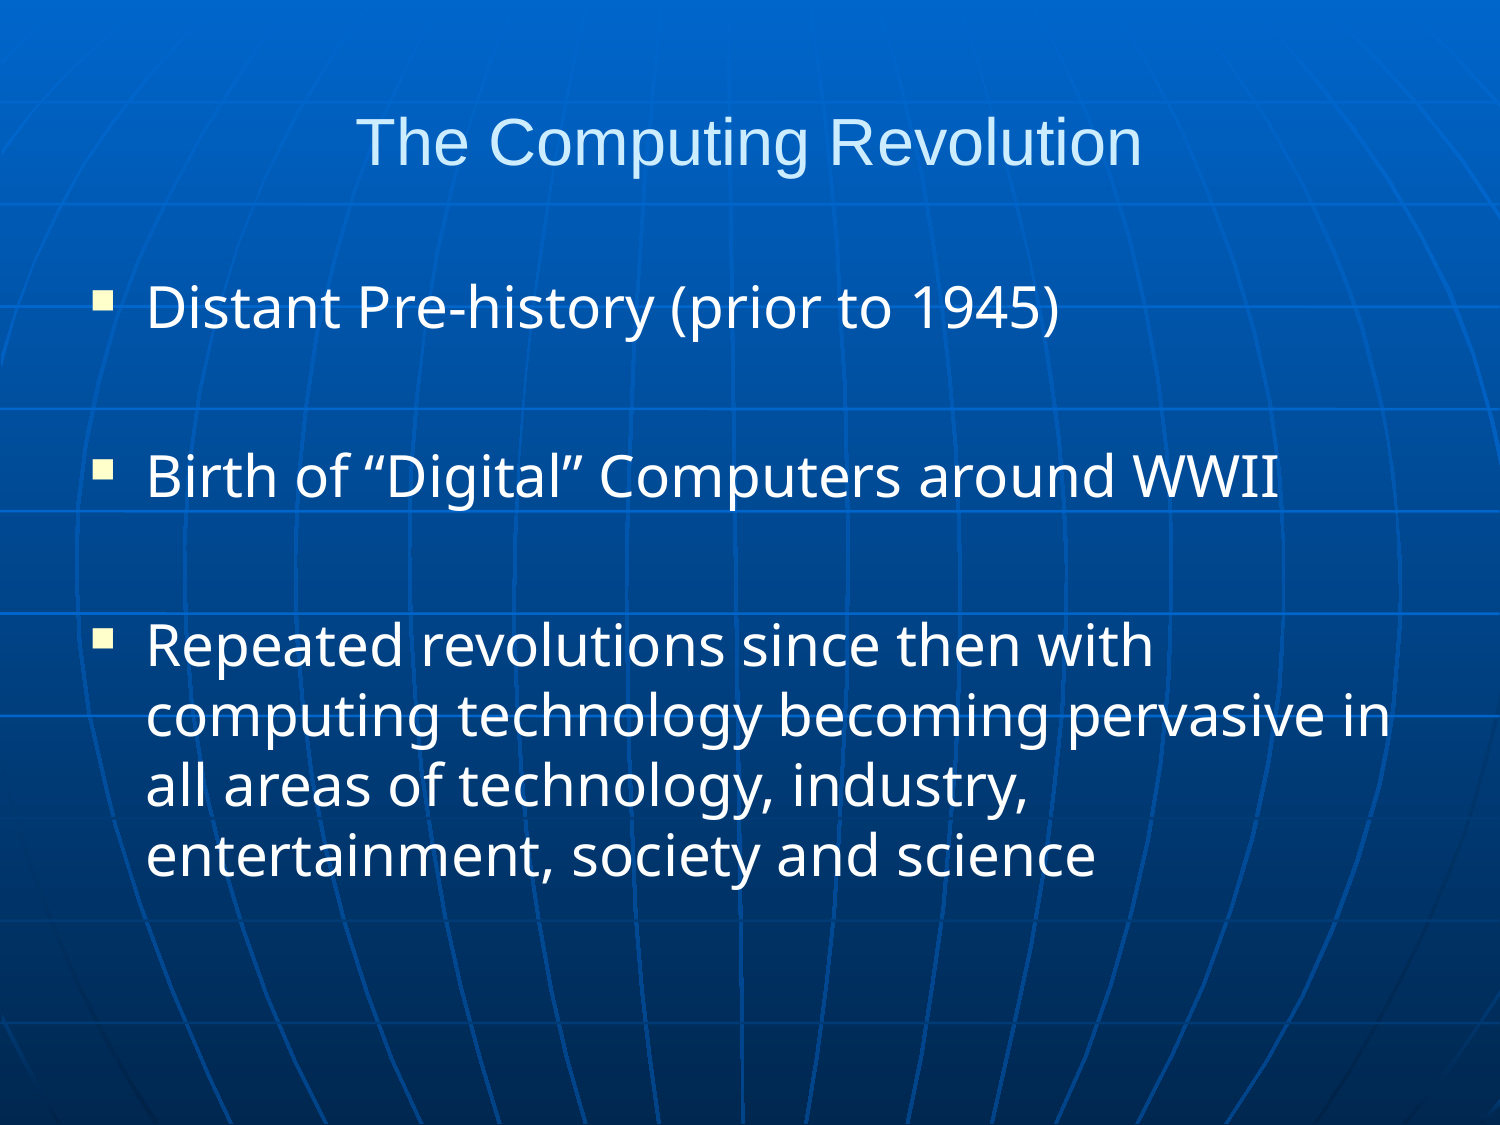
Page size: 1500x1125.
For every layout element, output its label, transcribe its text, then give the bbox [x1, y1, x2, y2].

title The Computing Revolution [75, 45, 1425, 233]
list Distant Pre-history (prior to 1945) Birth of “Digital” Computers around WWII Repeated revolutions since then with computing technology becoming pervasive in all areas of technology, industry, entertainment, society and science [75, 262, 1425, 1006]
